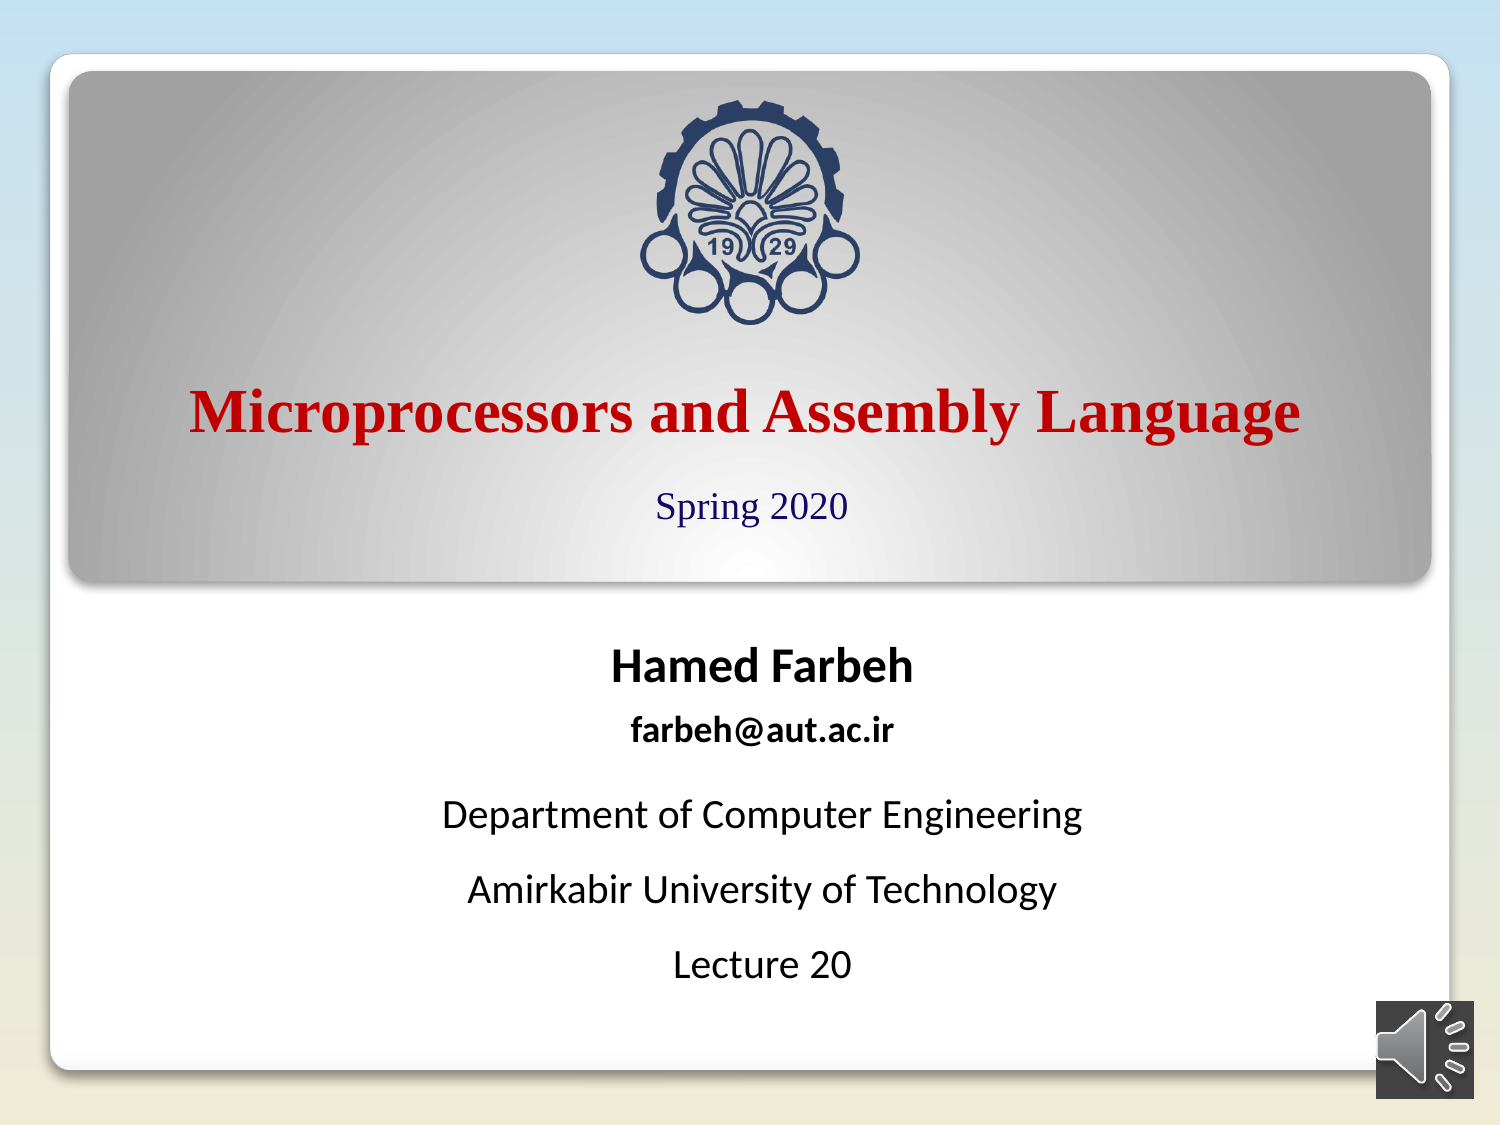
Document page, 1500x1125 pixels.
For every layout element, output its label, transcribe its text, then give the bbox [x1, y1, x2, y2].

picture [640, 99, 860, 326]
text_box Hamed Farbeh farbeh@aut.ac.ir Department of Computer Engineering Amirkabir University of Technology Lecture 20 [75, 624, 1450, 1070]
title Microprocessors and Assembly Language Spring 2020 [75, 331, 1425, 537]
picture [1374, 999, 1476, 1101]
